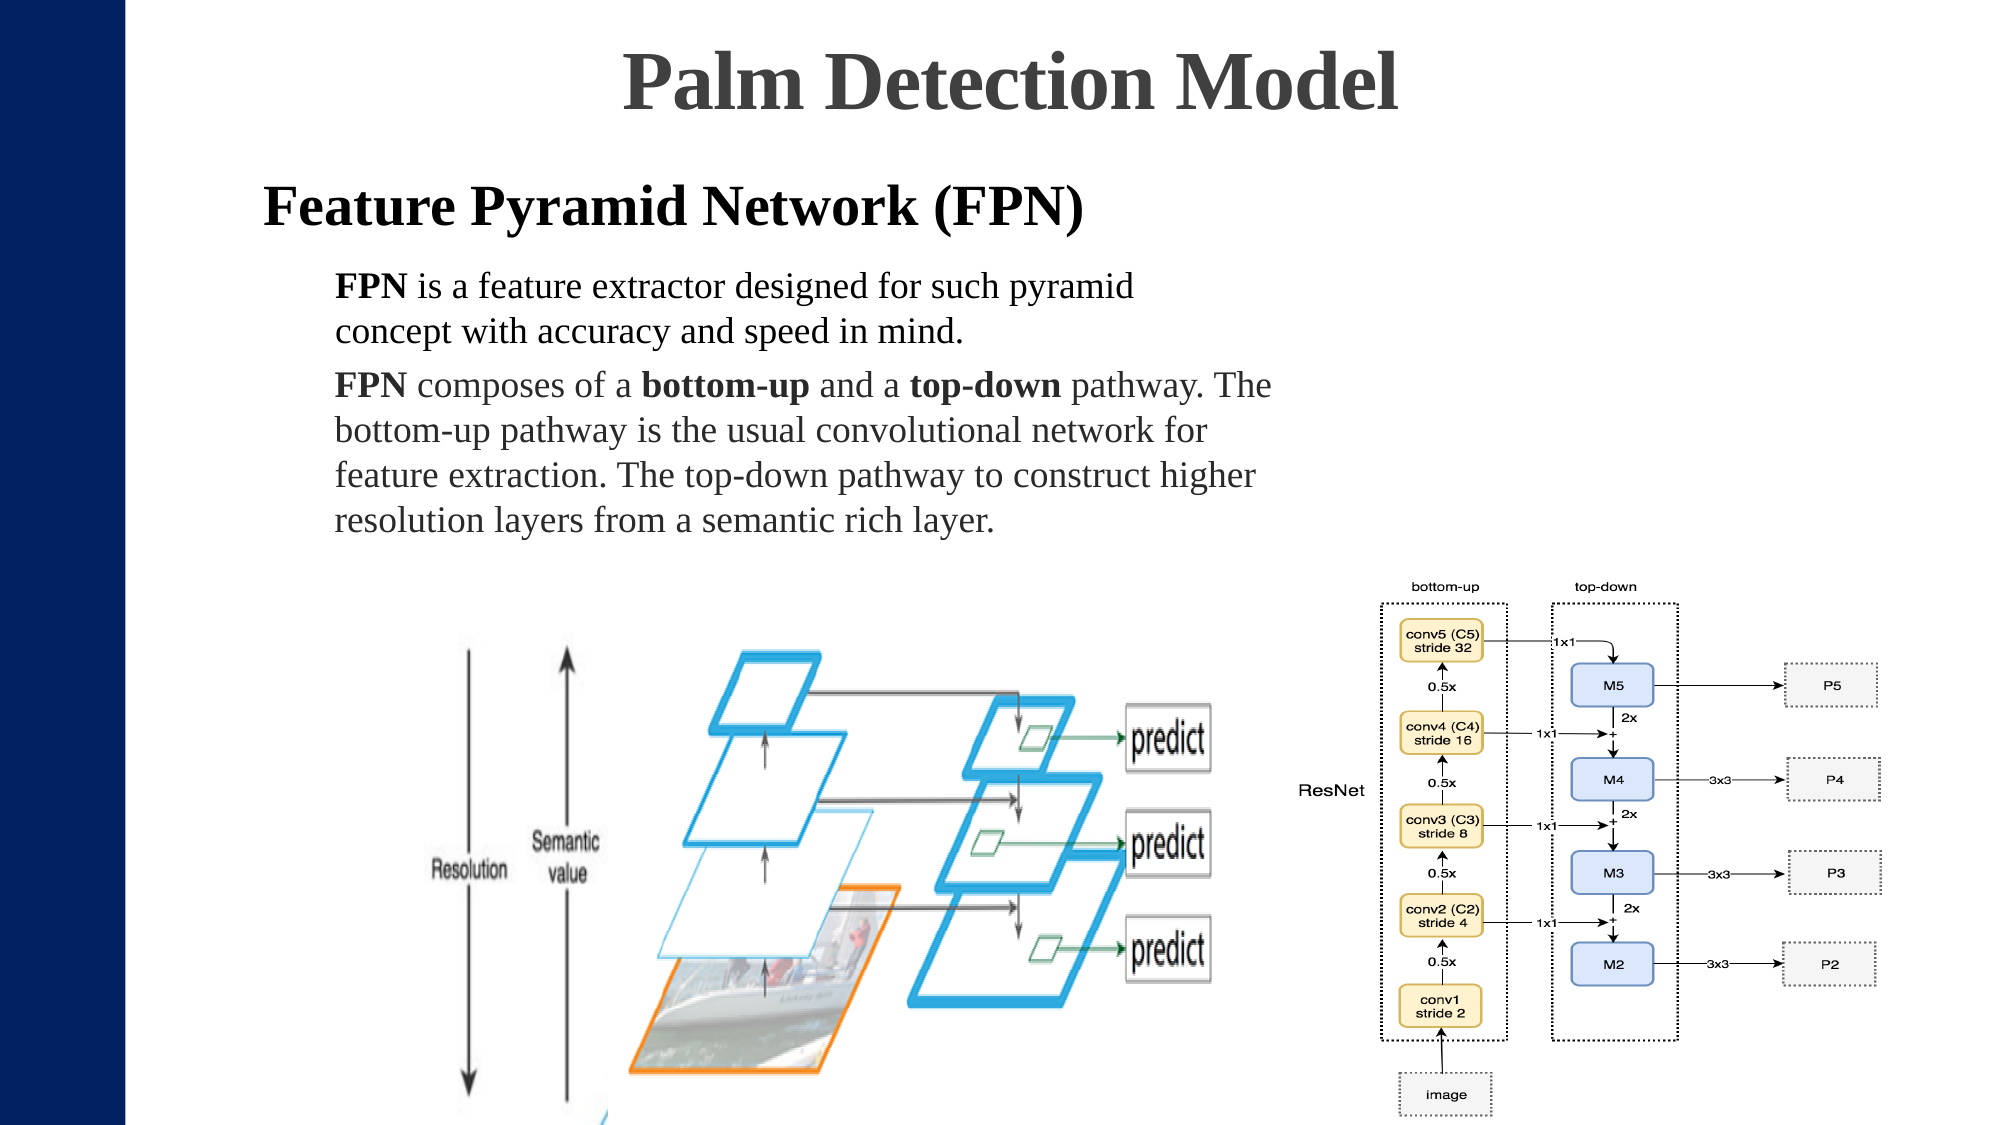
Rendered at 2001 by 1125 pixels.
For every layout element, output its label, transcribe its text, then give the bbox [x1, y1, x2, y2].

title Palm Detection Model [607, 33, 1637, 135]
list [616, 579, 1277, 1125]
text_box Feature Pyramid Network (FPN) [248, 159, 1175, 245]
text_box FPN composes of a bottom-up and a top-down pathway. The bottom-up pathway is the usual convolutional network for feature extraction. The top-down pathway to construct higher resolution layers from a semantic rich layer. [319, 352, 1321, 548]
picture [1279, 574, 1888, 1125]
picture [407, 574, 608, 1125]
text_box FPN is a feature extractor designed for such pyramid concept with accuracy and speed in mind. [319, 253, 1262, 352]
